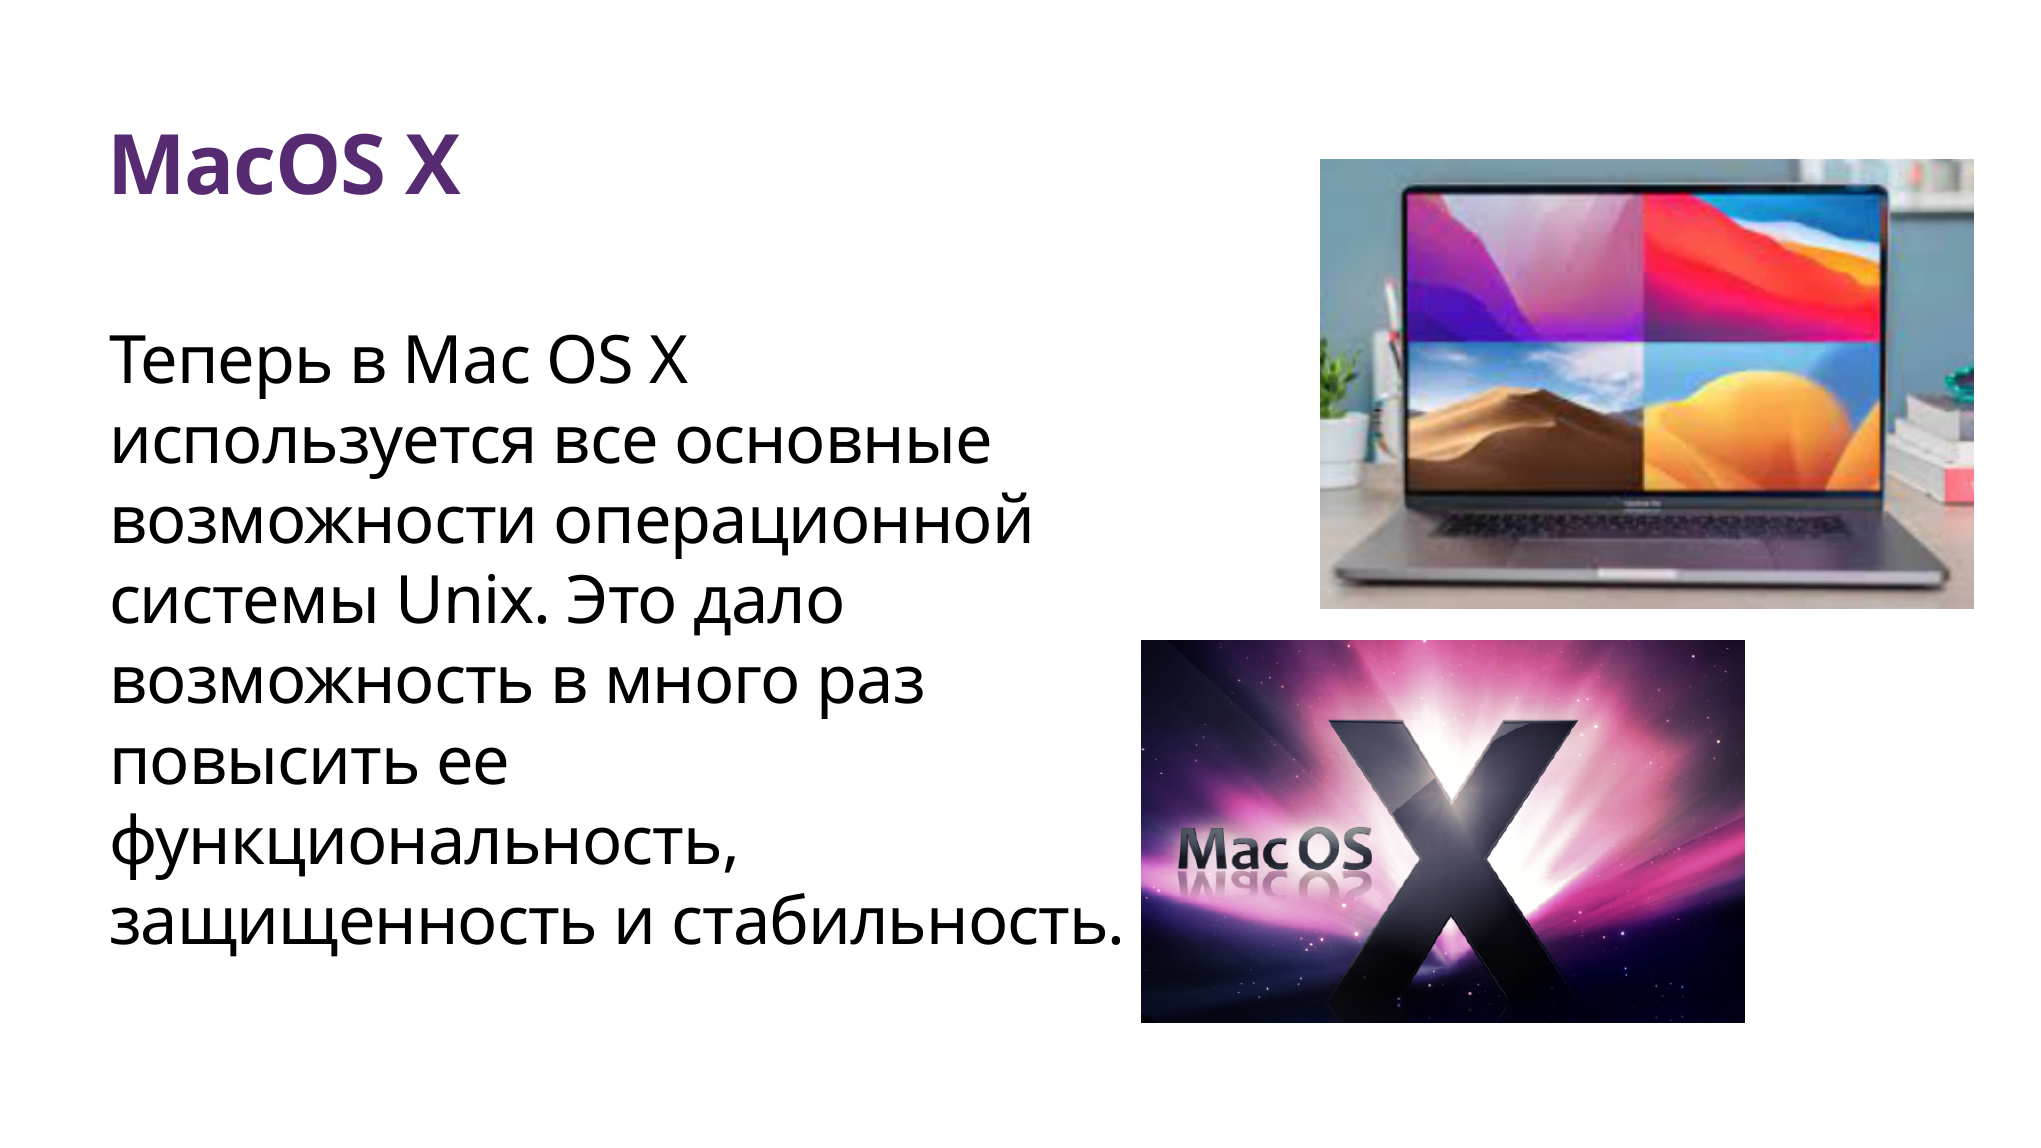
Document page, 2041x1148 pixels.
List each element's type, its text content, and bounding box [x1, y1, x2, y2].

picture [1141, 640, 1745, 1024]
title MacOS X [107, 122, 1867, 345]
picture [1320, 158, 1975, 610]
list Теперь в Mac OS X используется все основные возможности операционной системы Unix. Это дало возможность в много раз повысить ее функциональность, защищенность и стабильность. [109, 316, 1142, 1045]
